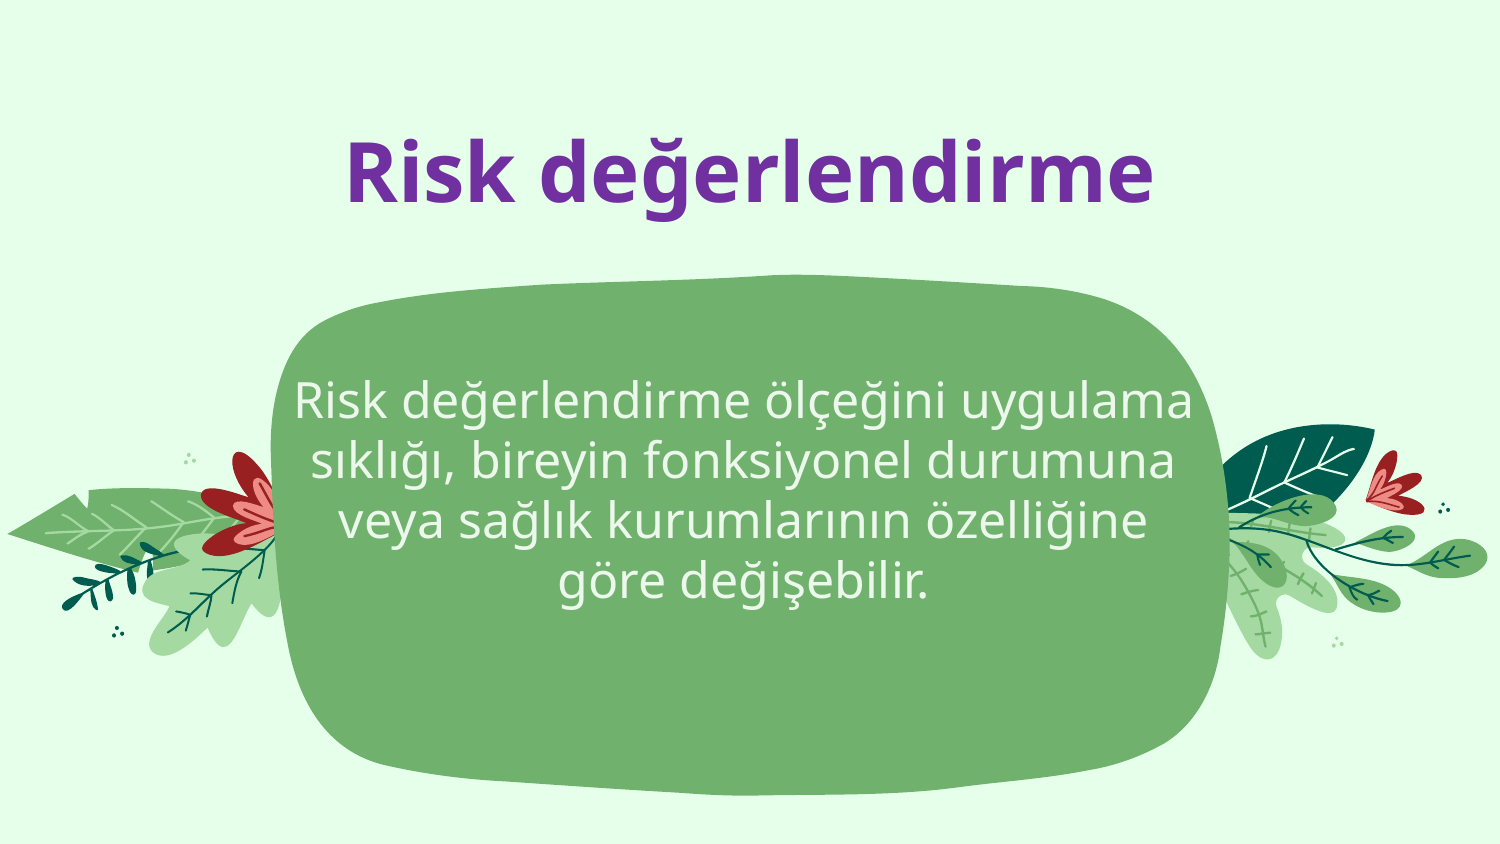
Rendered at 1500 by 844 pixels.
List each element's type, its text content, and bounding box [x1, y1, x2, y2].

title Risk değerlendirme [116, 182, 1383, 257]
text_box Risk değerlendirme ölçeğini uygulama sıklığı, bireyin fonksiyonel durumuna veya sağlık kurumlarının özelliğine göre değişebilir. [277, 361, 1211, 616]
